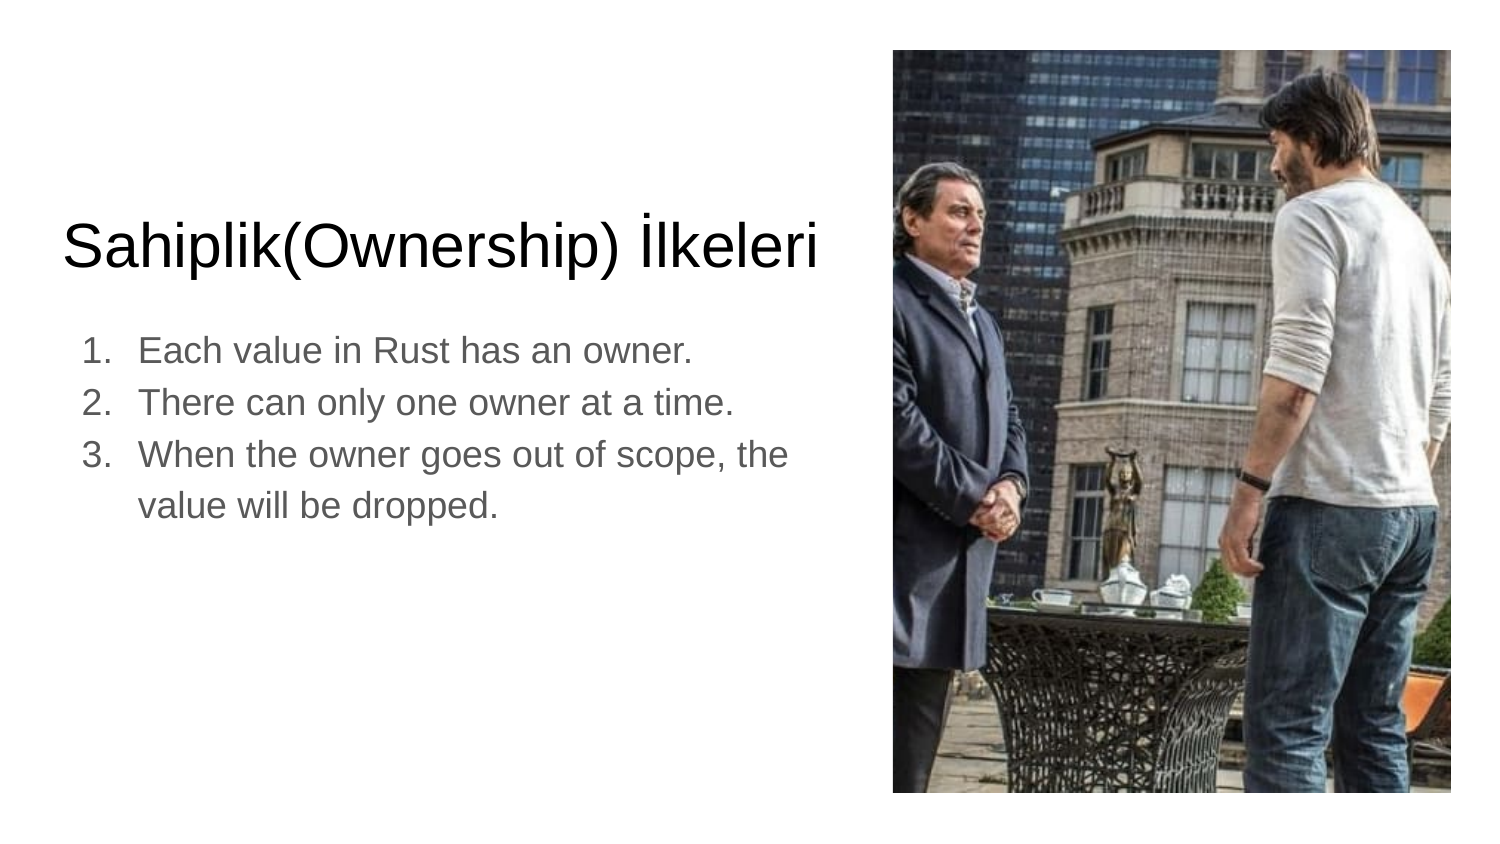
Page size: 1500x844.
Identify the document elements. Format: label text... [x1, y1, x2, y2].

picture [892, 50, 1452, 793]
list Each value in Rust has an owner. There can only one owner at a time. When the owner goes out of scope, the value will be dropped. [47, 304, 838, 533]
title Sahiplik(Ownership) İlkeleri [47, 66, 838, 295]
